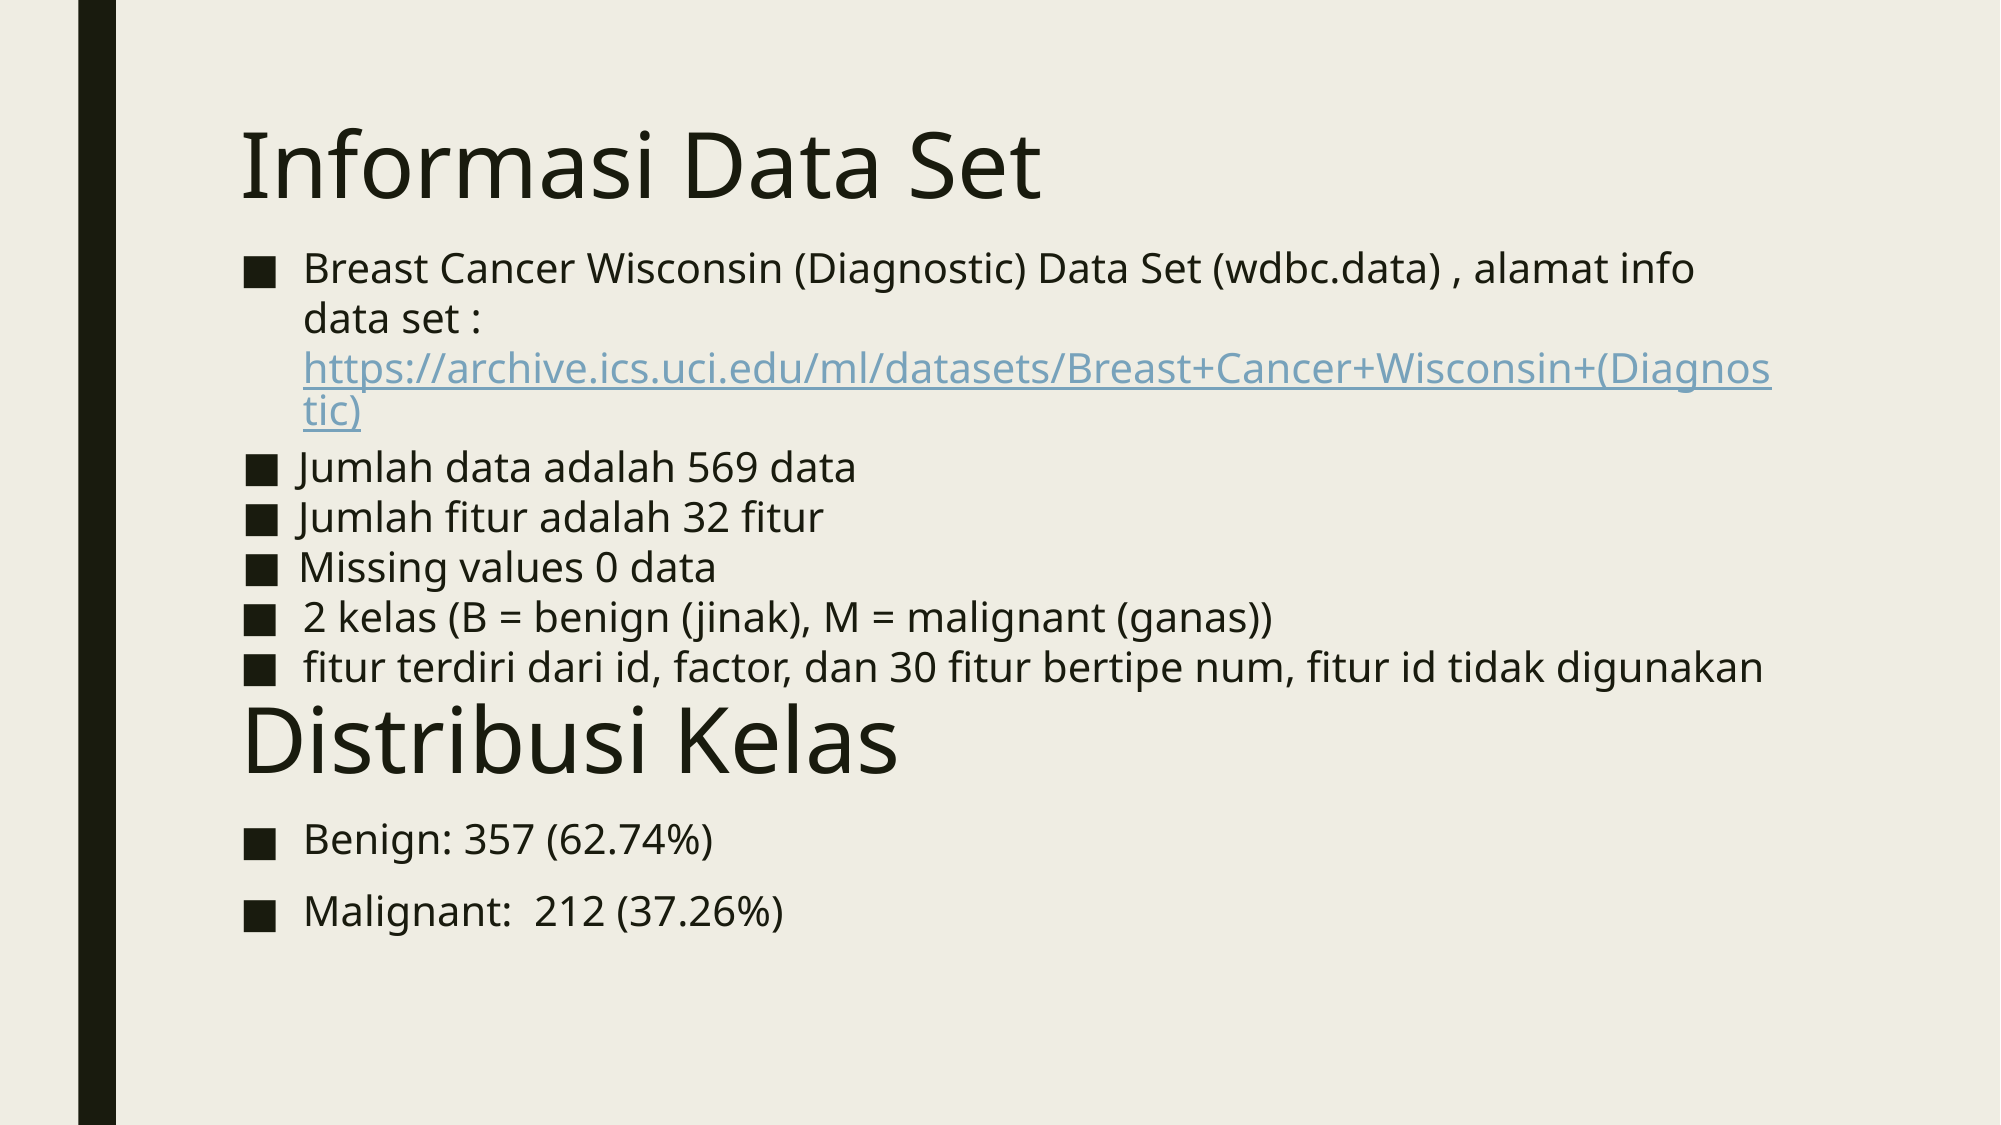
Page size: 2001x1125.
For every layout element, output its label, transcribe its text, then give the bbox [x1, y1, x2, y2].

list Breast Cancer Wisconsin (Diagnostic) Data Set (wdbc.data) , alamat info data set : https://archive.ics.uci.edu/ml/datasets/Breast+Cancer+Wisconsin+(Diagnostic) Jumlah data adalah 569 data Jumlah fitur adalah 32 fitur Missing values 0 data 2 kelas (B = benign (jinak), M = malignant (ganas)) fitur terdiri dari id, factor, dan 30 fitur bertipe num, fitur id tidak digunakan [225, 234, 1800, 635]
text_box Benign: 357 (62.74%) Malignant: 212 (37.26%) [224, 809, 1800, 984]
text_box Distribusi Kelas [224, 687, 1800, 809]
title Informasi Data Set [225, 112, 1800, 234]
